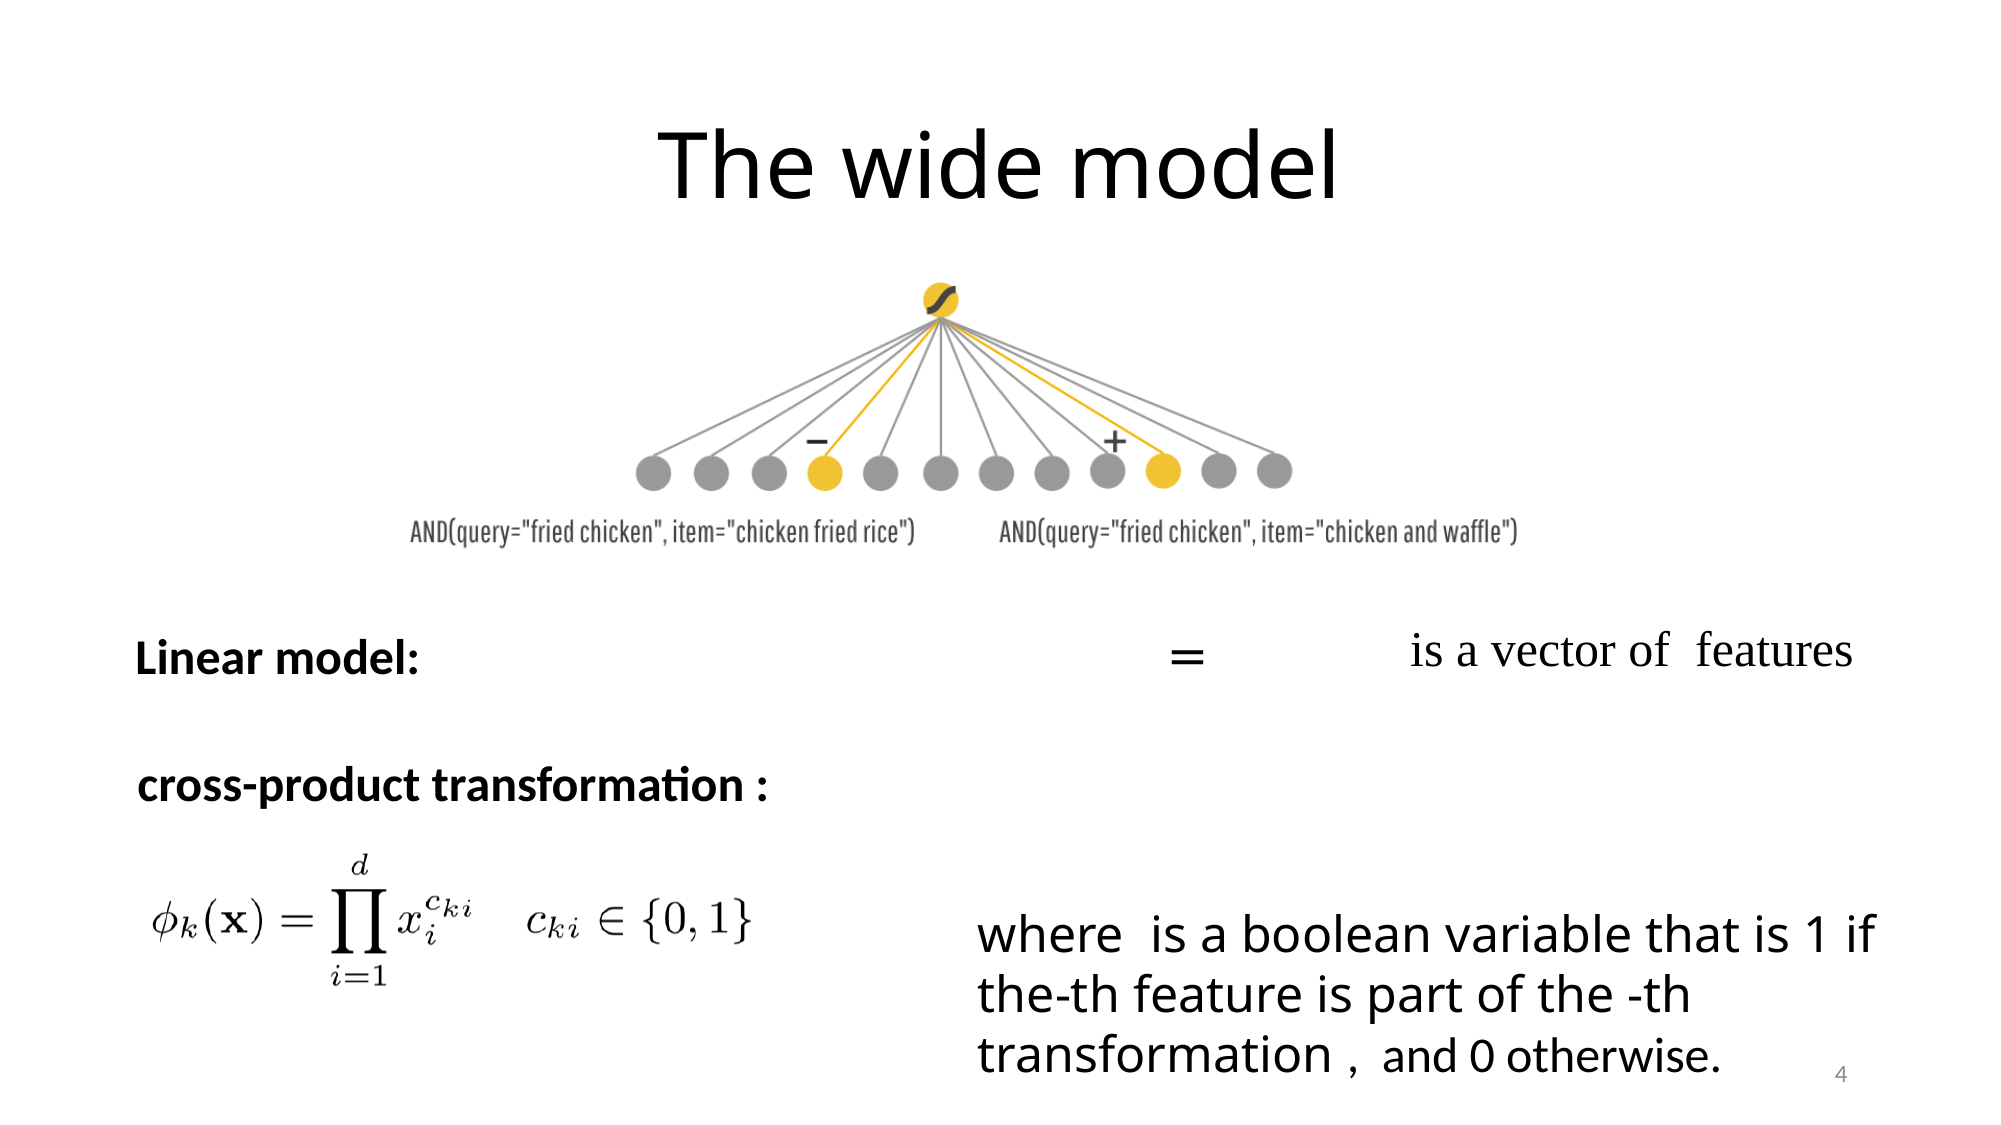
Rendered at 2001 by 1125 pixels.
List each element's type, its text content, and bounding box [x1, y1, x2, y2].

text_box Linear model: [120, 616, 436, 692]
picture [122, 849, 789, 994]
slide_number 4 [1412, 1042, 1863, 1103]
picture [384, 259, 1542, 583]
text_box cross-product transformation : [122, 744, 796, 819]
title The wide model [137, 59, 1863, 278]
